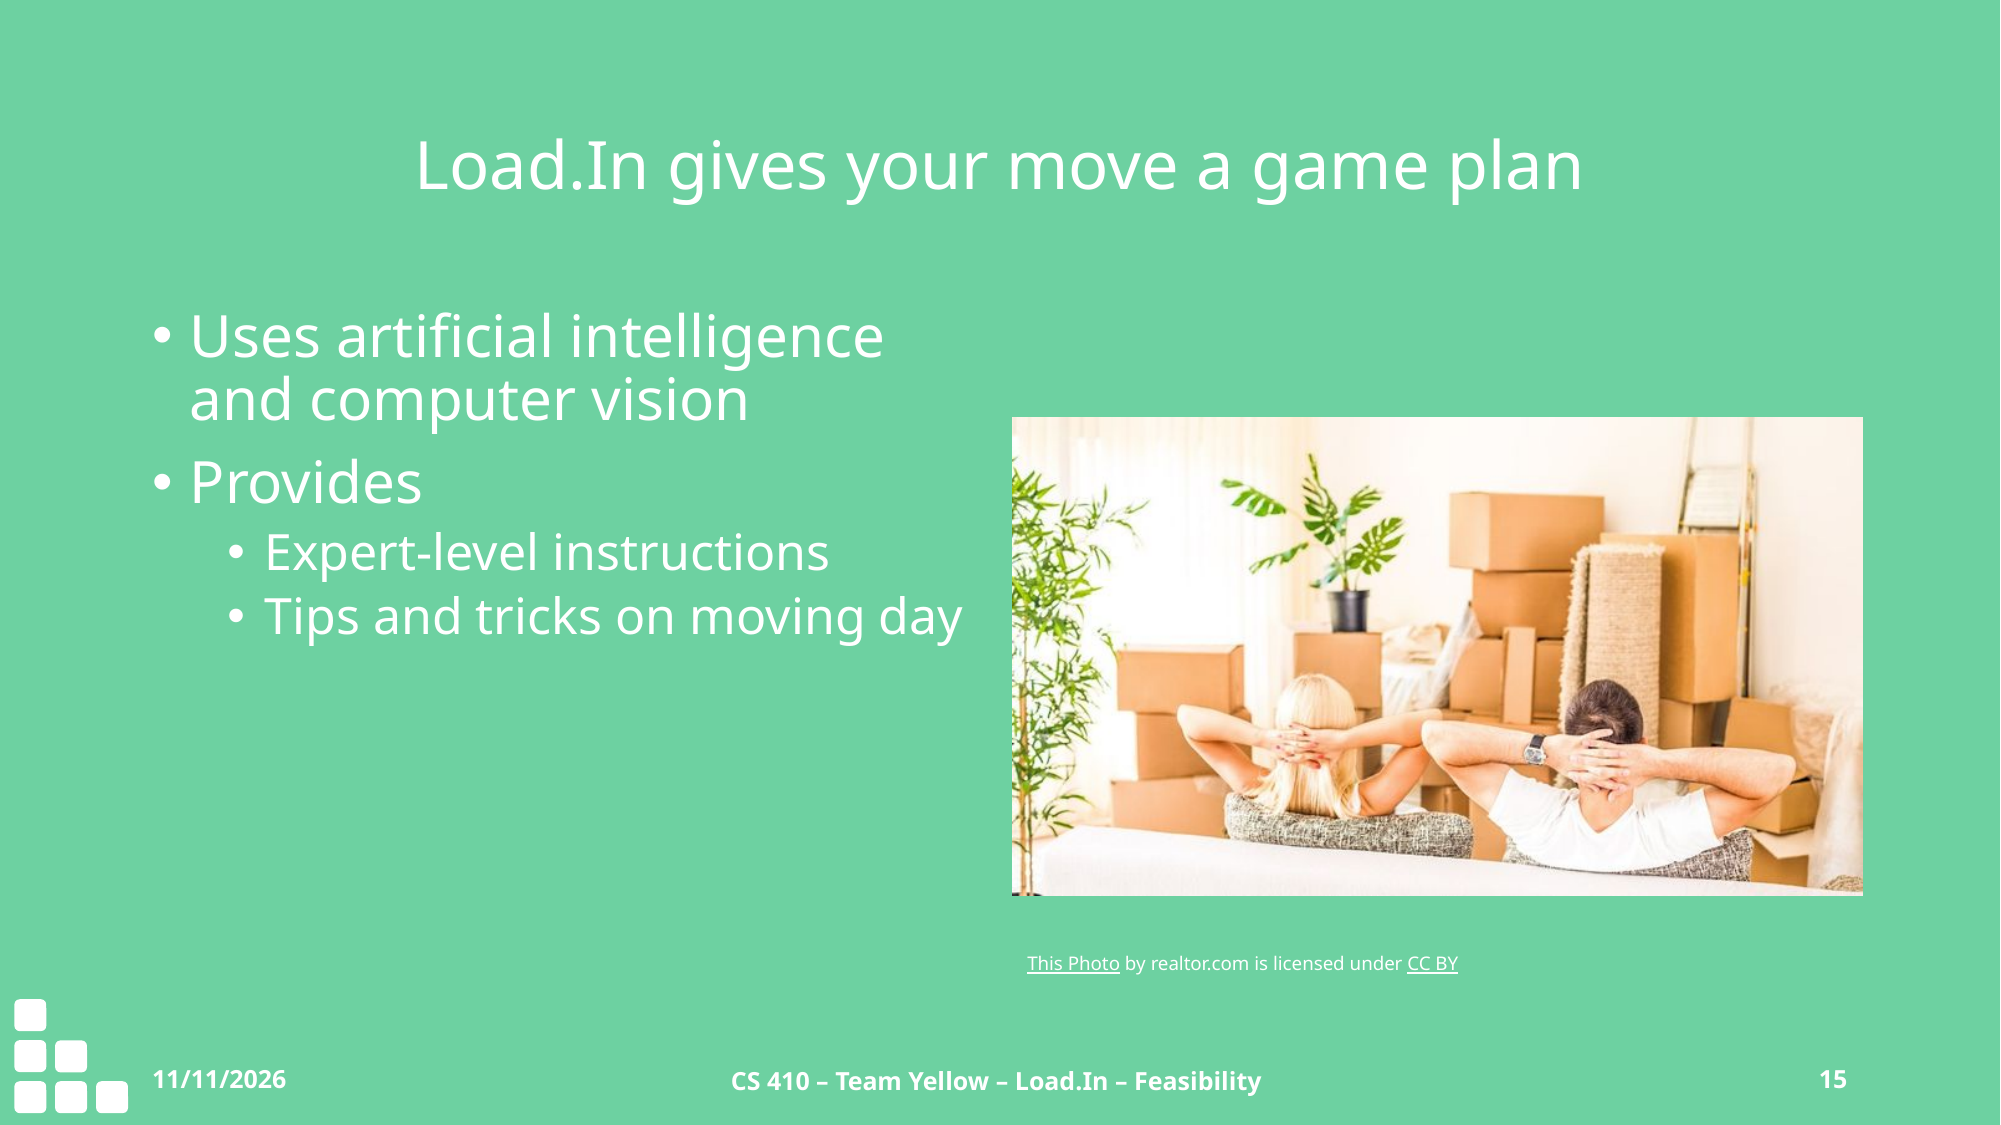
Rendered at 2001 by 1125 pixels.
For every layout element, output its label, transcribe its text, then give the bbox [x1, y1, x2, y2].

text_box CS 410 – Team Yellow – Load.In – Feasibility [662, 1035, 1338, 1125]
text_box 15 [1412, 1035, 1863, 1125]
text_box Uses artificial intelligence and computer vision Provides Expert-level instructions Tips and tricks on moving day [137, 299, 988, 1014]
text_box 11/8/2020 [137, 1035, 588, 1125]
picture [1012, 417, 1863, 896]
text_box Load.In gives your move a game plan [137, 59, 1863, 278]
text_box This Photo by realtor.com is licensed under CC BY [1012, 944, 1952, 985]
